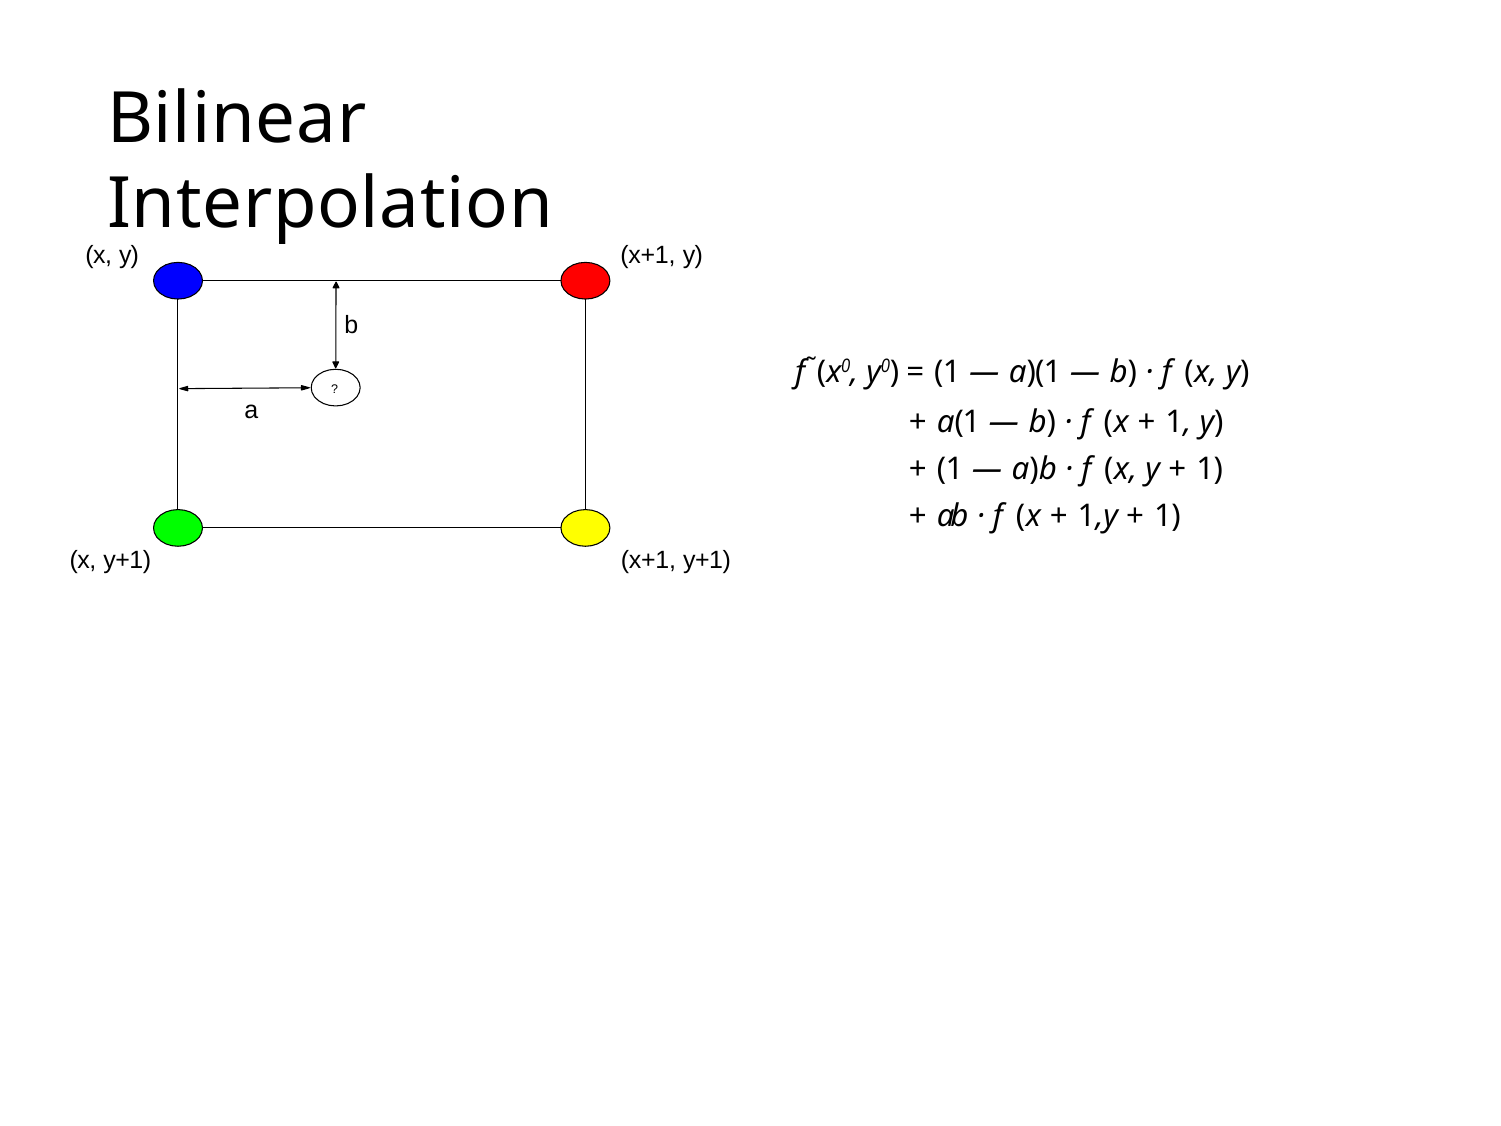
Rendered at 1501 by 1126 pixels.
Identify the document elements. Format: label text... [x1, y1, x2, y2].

text_box [560, 509, 610, 547]
text_box a [242, 391, 262, 424]
text_box ? [329, 378, 342, 396]
text_box (x, y+1) [67, 541, 161, 574]
text_box [332, 361, 339, 368]
text_box b [342, 306, 363, 339]
title Bilinear Interpolation [105, 69, 817, 260]
text_box (x, y) [83, 237, 145, 269]
text_box [153, 262, 203, 300]
text_box [301, 385, 310, 391]
text_box [311, 369, 361, 406]
text_box [179, 386, 188, 391]
text_box f˜(x0, y0) = (1 — a)(1 — b) · f (x, y) + a(1 — b) · f (x + 1, y) + (1 — a)b · f (x, y + 1) + ab · f (x + 1,y + 1) [790, 326, 1308, 533]
text_box [561, 262, 610, 300]
text_box [153, 509, 203, 547]
text_box (x+1, y+1) [619, 541, 744, 574]
text_box (x+1, y) [618, 237, 712, 269]
